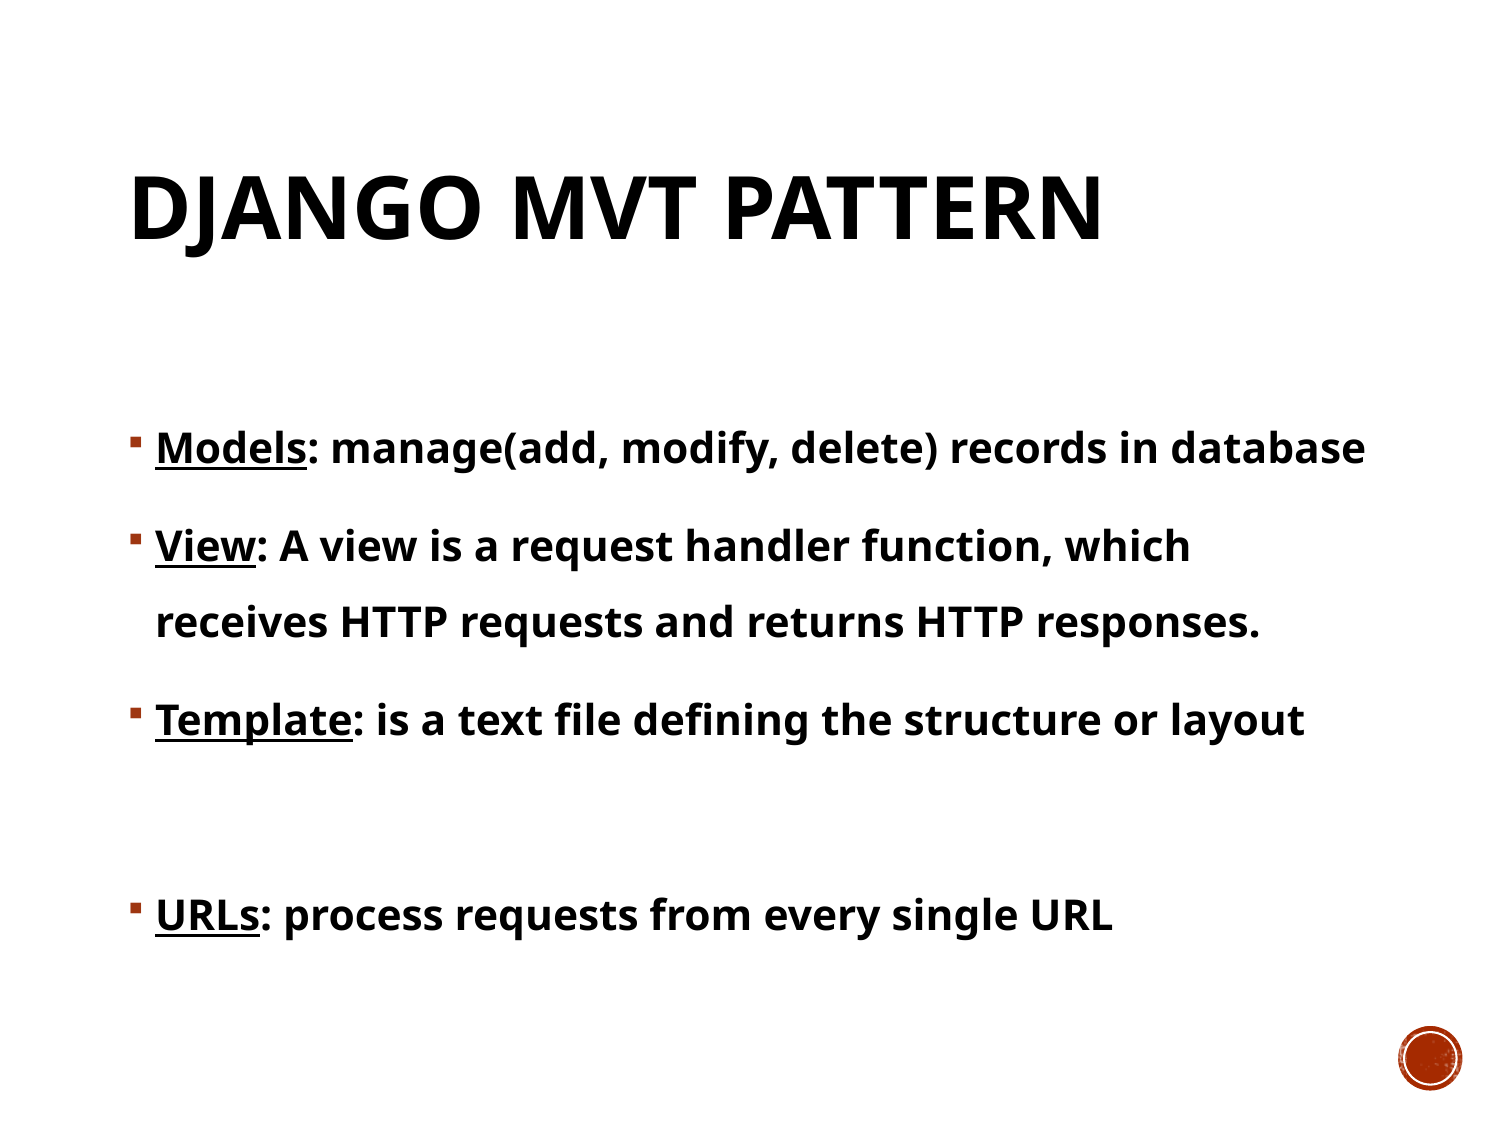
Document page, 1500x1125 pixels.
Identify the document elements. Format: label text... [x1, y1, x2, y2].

list Models: manage(add, modify, delete) records in database View: A view is a request handler function, which receives HTTP requests and returns HTTP responses. Template: is a text file defining the structure or layout URLs: process requests from every single URL [112, 388, 1388, 1028]
title Django MVT pattern [112, 79, 1388, 344]
